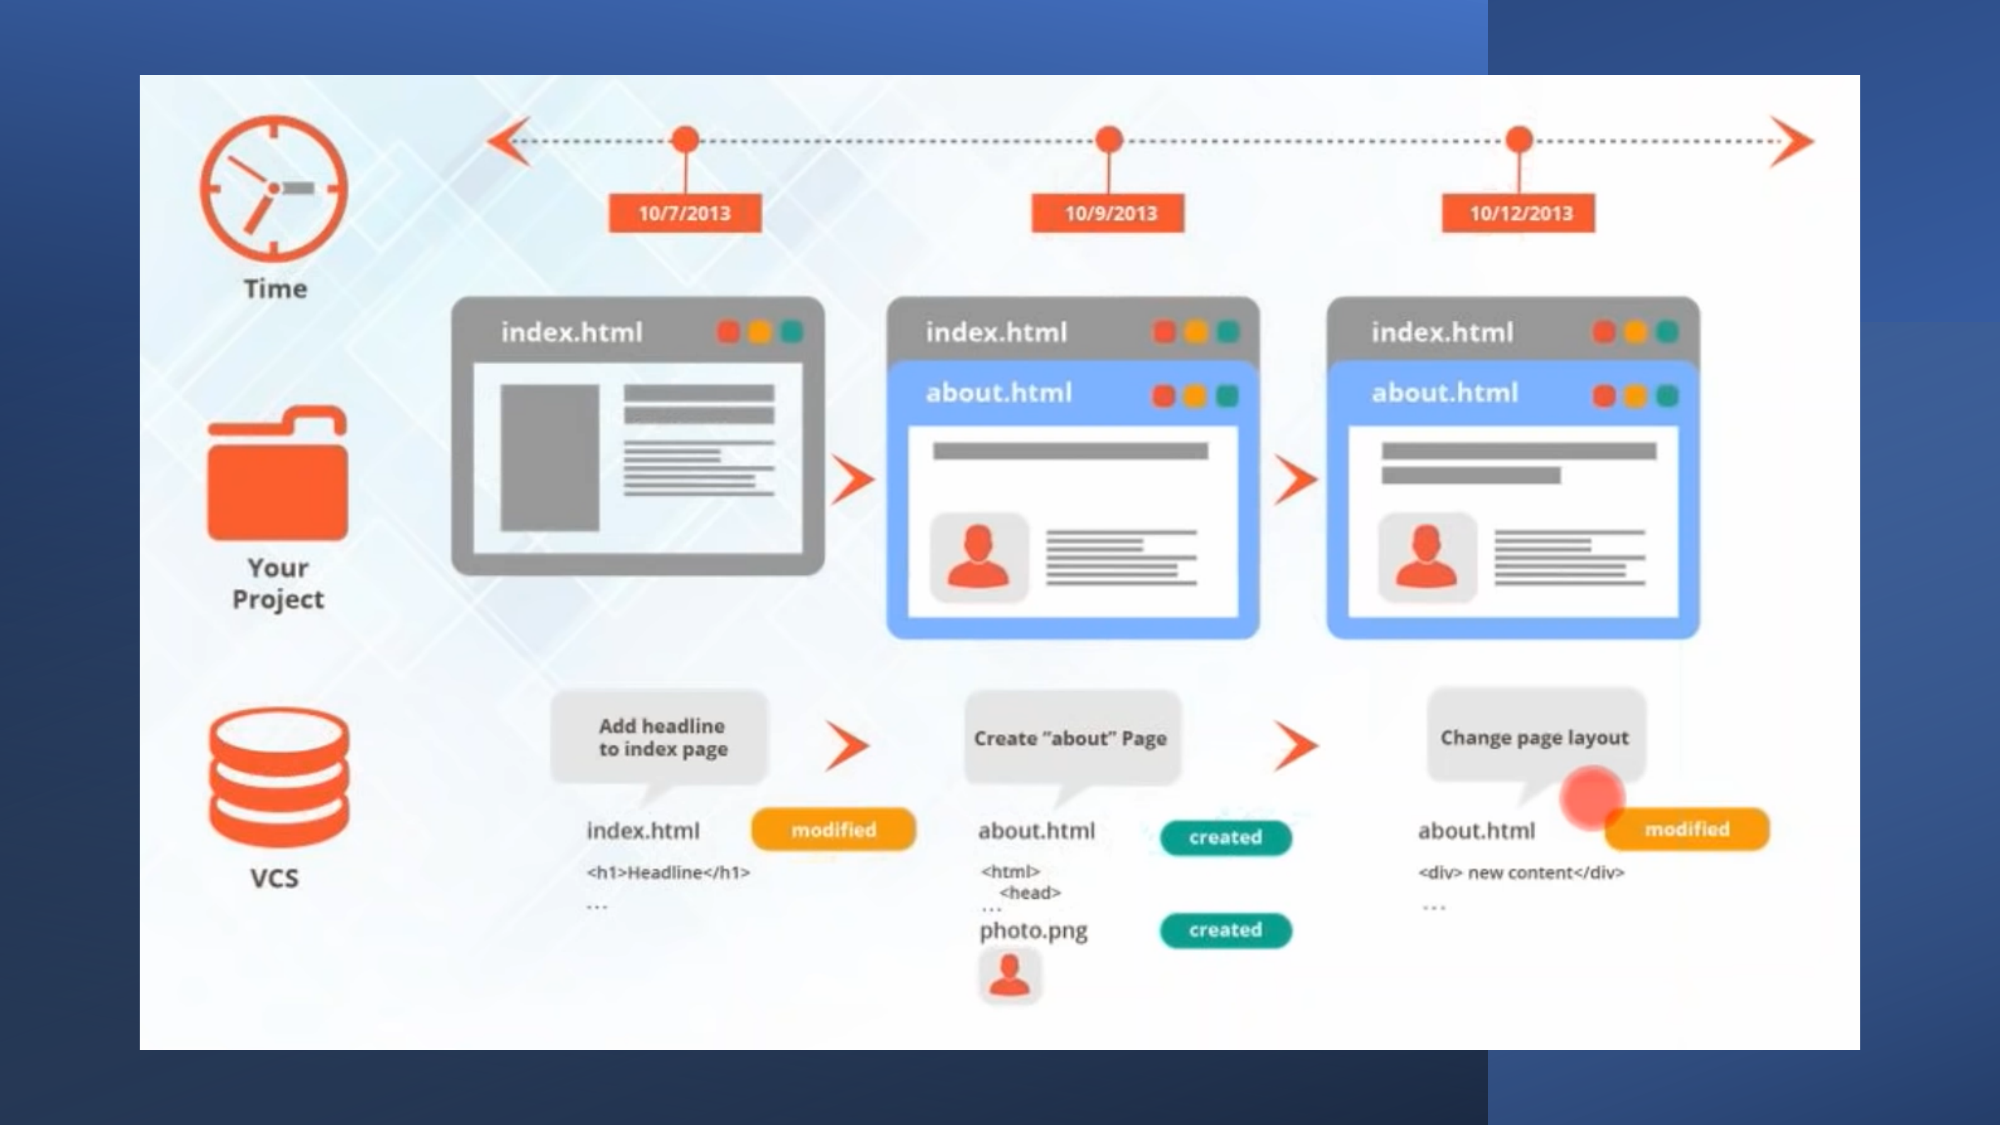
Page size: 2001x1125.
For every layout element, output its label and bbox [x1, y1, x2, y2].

text_box [0, 0, 1489, 321]
text_box [1489, 0, 2000, 321]
picture [139, 74, 1861, 1050]
text_box [0, 321, 2000, 1125]
